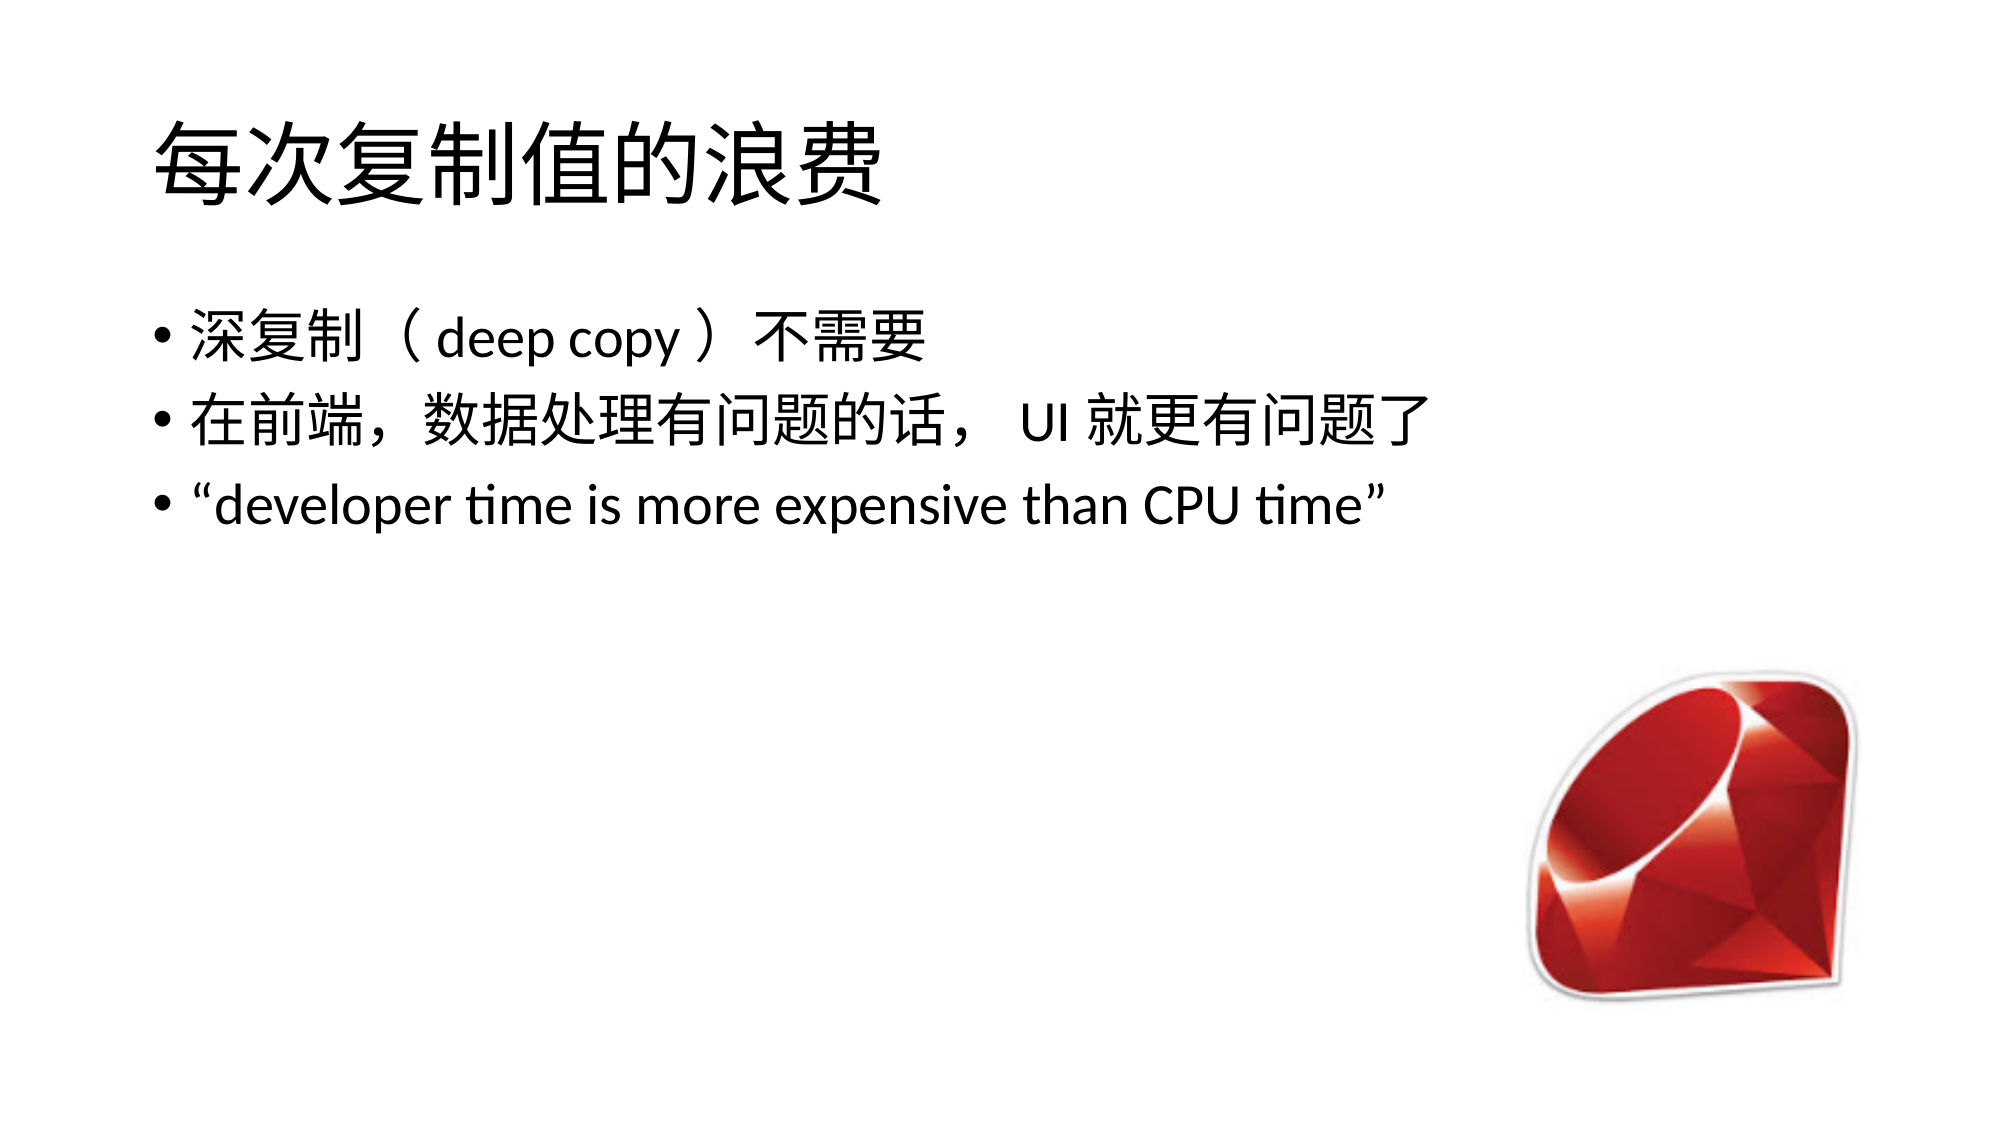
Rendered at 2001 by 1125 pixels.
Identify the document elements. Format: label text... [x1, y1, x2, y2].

title 每次复制值的浪费 [137, 59, 1863, 278]
list 深复制（deep copy）不需要 在前端，数据处理有问题的话，UI就更有问题了 “developer time is more expensive than CPU time” [137, 299, 1863, 1014]
picture [1522, 661, 1863, 1014]
